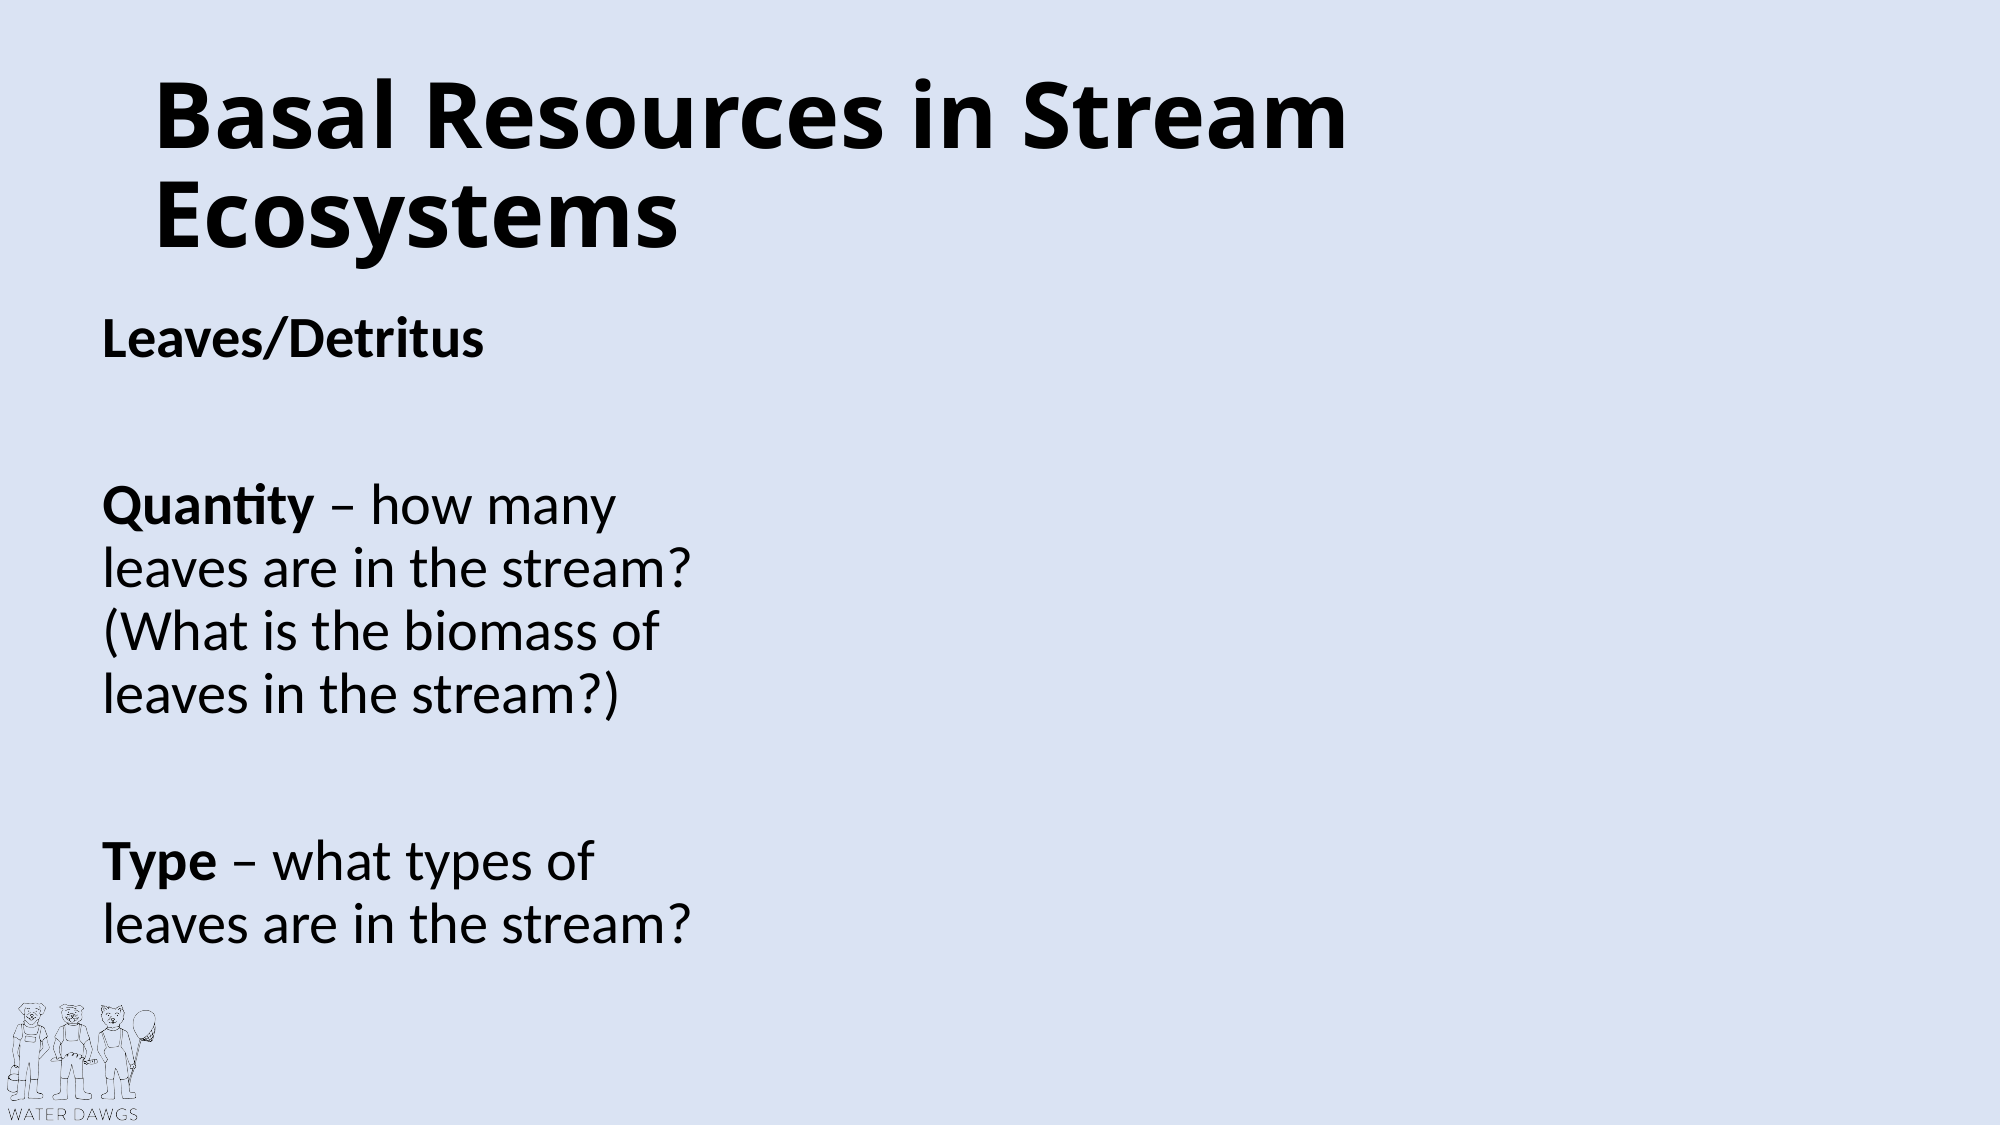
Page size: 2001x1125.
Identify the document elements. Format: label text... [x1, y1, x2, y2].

title Basal Resources in Stream Ecosystems [137, 59, 1863, 278]
picture [0, 967, 172, 1125]
list Leaves/Detritus Quantity – how many leaves are in the stream? (What is the biomass of leaves in the stream?) Type – what types of leaves are in the stream? [87, 299, 767, 1014]
